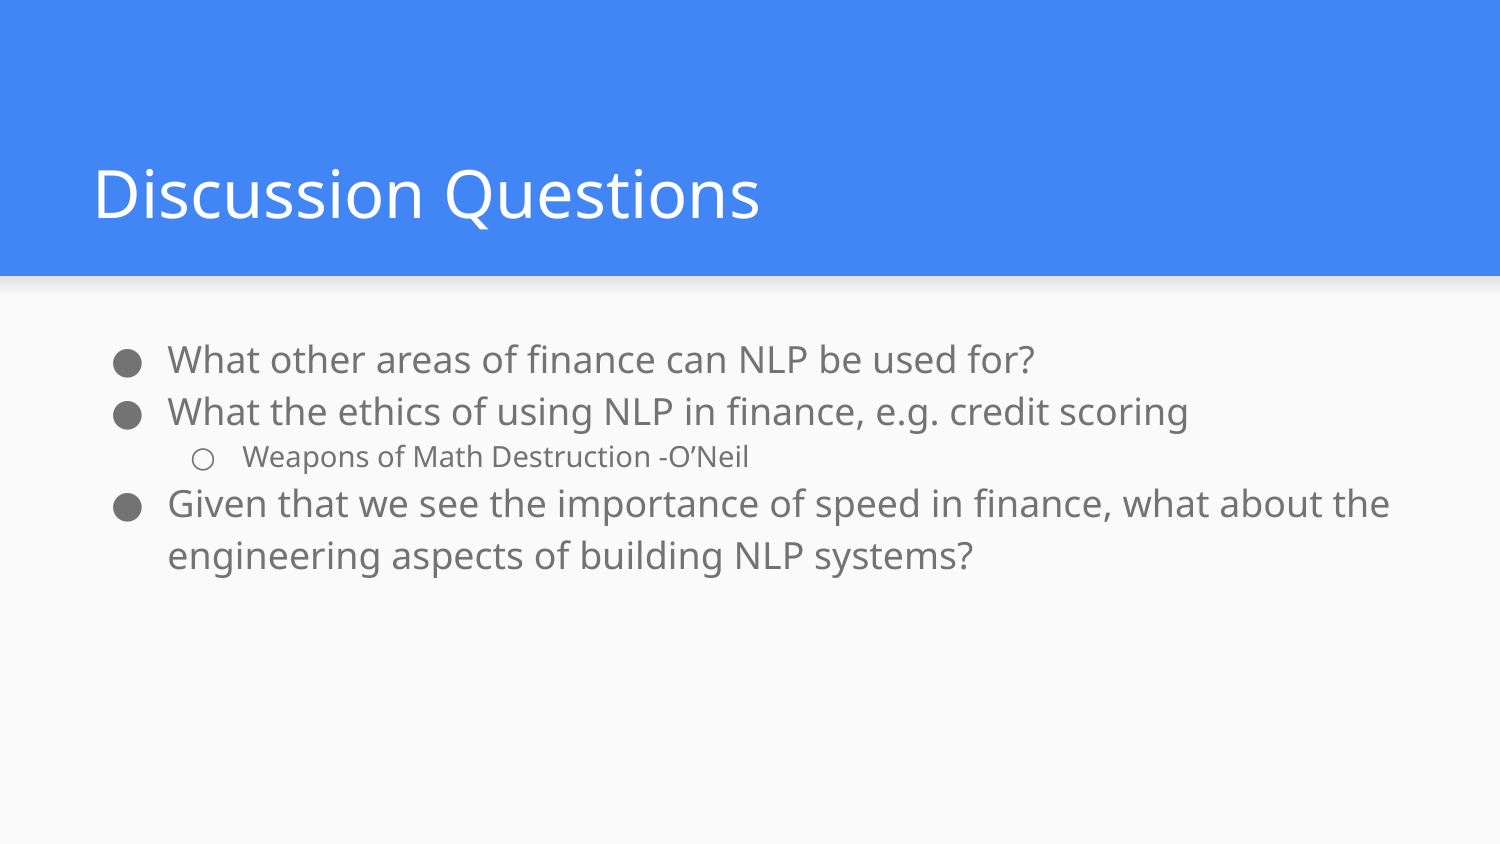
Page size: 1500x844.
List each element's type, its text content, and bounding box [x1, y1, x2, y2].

list What other areas of finance can NLP be used for? What the ethics of using NLP in finance, e.g. credit scoring Weapons of Math Destruction -O’Neil Given that we see the importance of speed in finance, what about the engineering aspects of building NLP systems? [77, 314, 1427, 760]
title Discussion Questions [77, 121, 1427, 248]
